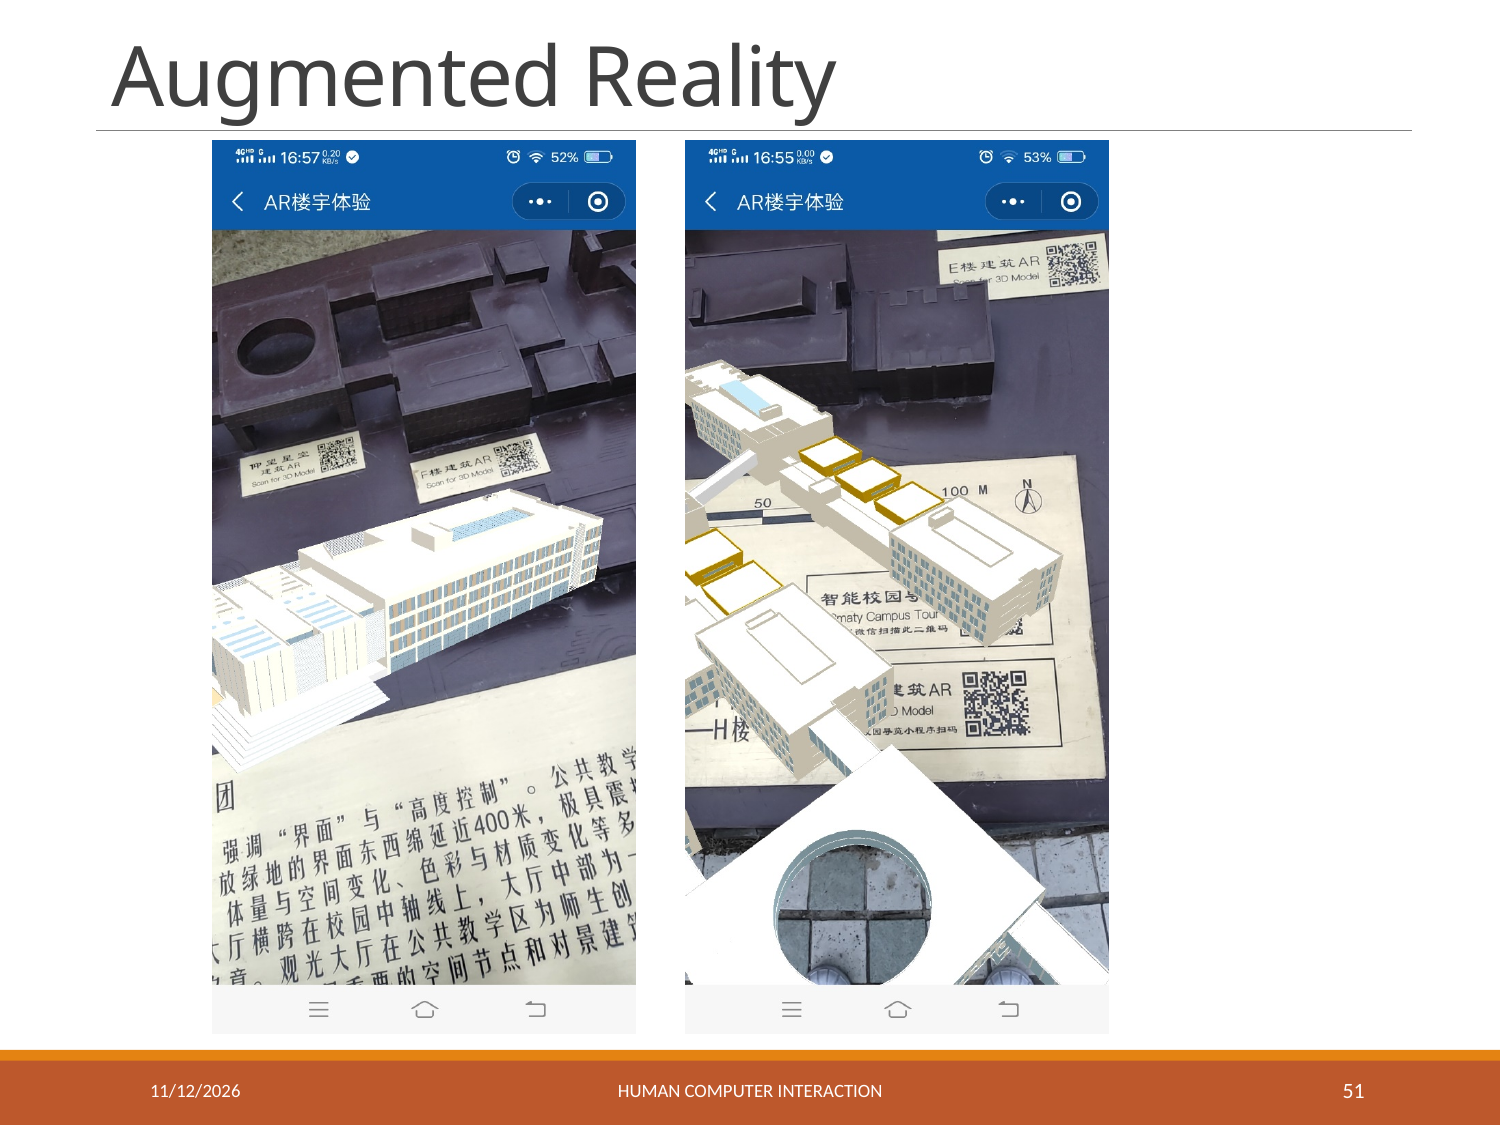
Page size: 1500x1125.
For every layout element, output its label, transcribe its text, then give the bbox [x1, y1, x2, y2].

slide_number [135, 1059, 440, 1120]
footer Human Computer Interaction [453, 1059, 1047, 1120]
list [211, 140, 636, 1035]
picture [684, 140, 1109, 1035]
slide_number 51 [1218, 1059, 1380, 1120]
title Augmented Reality [96, 19, 1413, 131]
